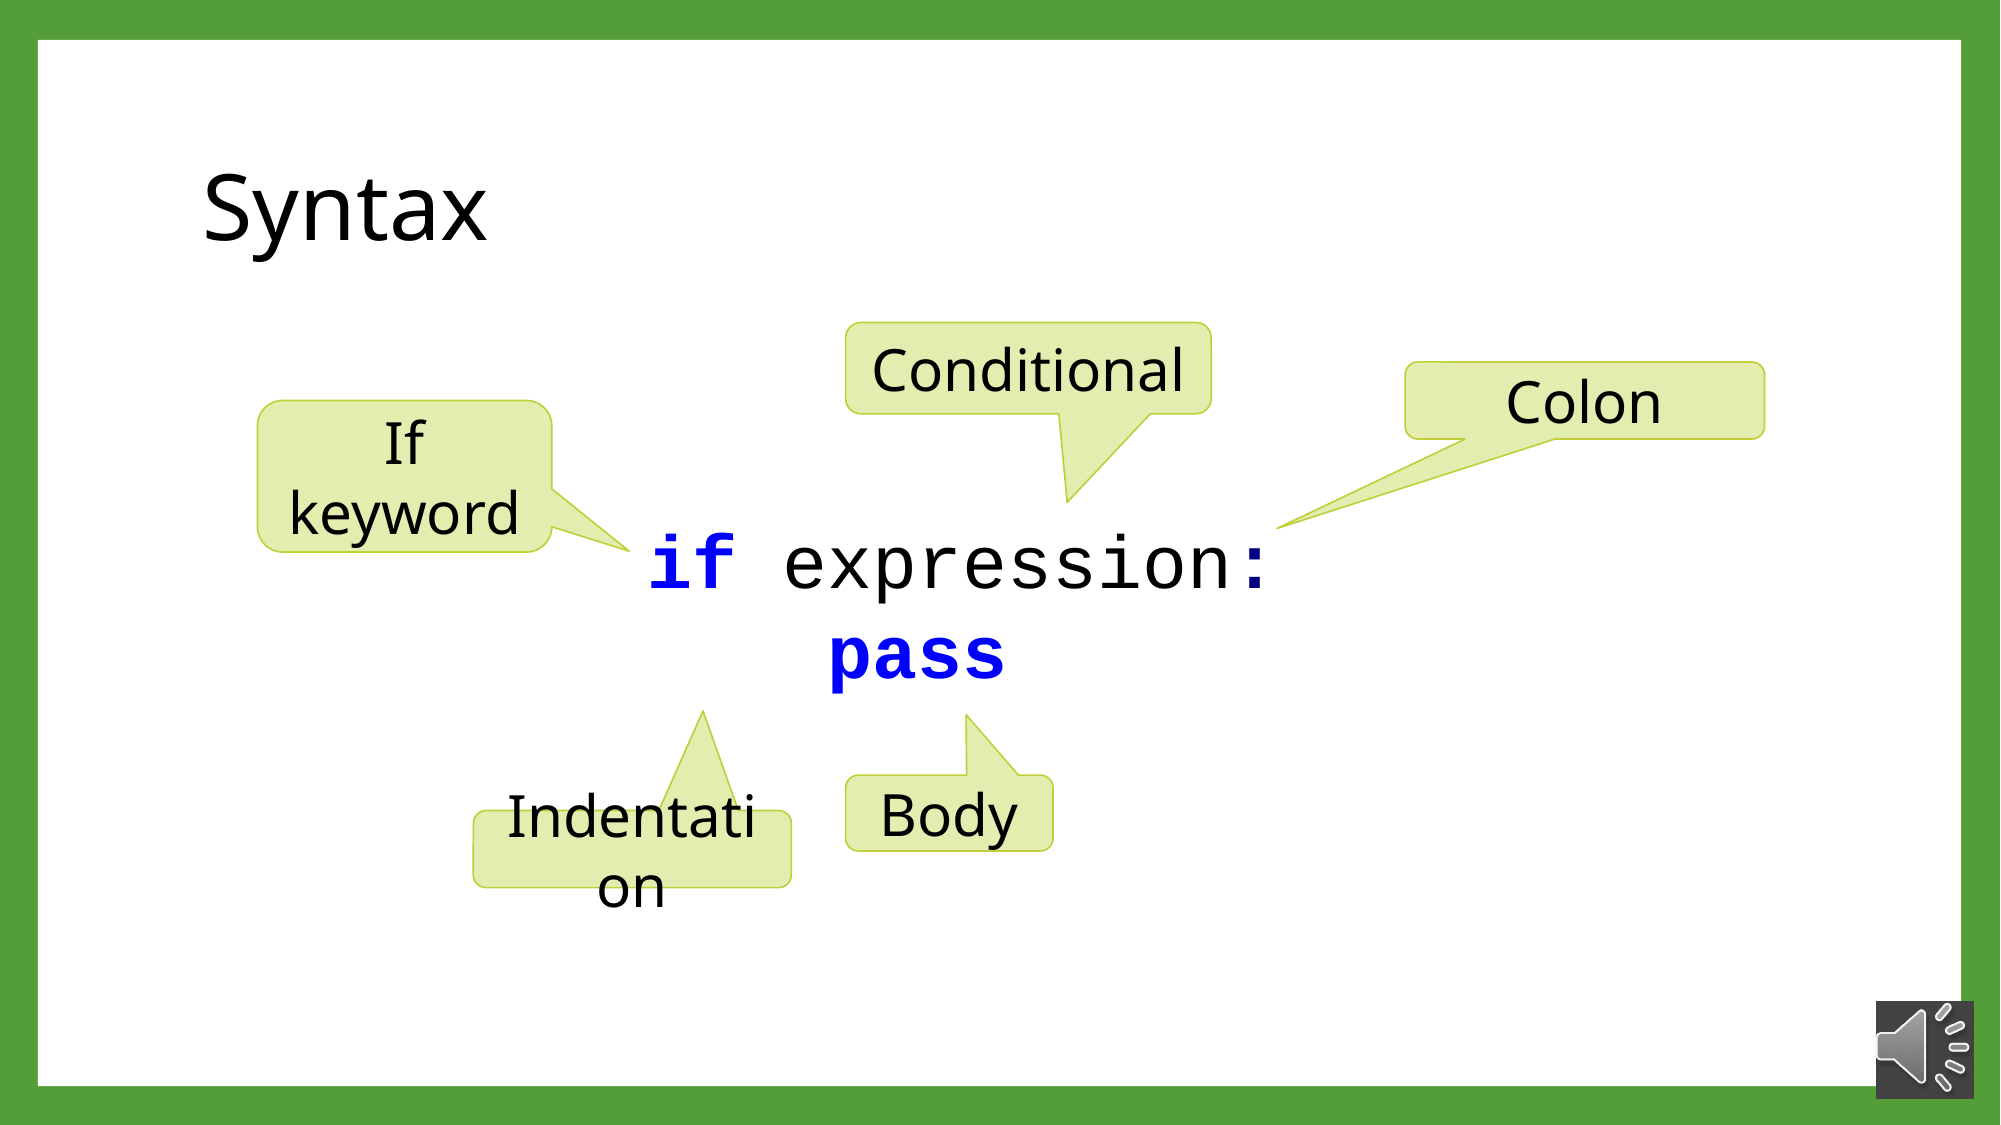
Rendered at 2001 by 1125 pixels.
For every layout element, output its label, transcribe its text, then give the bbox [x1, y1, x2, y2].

text_box if expression: pass [632, 506, 1356, 702]
text_box Body [844, 713, 1054, 852]
picture [1874, 999, 1976, 1101]
text_box Indentation [472, 710, 793, 889]
text_box Colon [1276, 361, 1766, 530]
text_box Conditional [844, 321, 1213, 504]
text_box If keyword [256, 399, 630, 553]
title Syntax [187, 99, 1808, 323]
